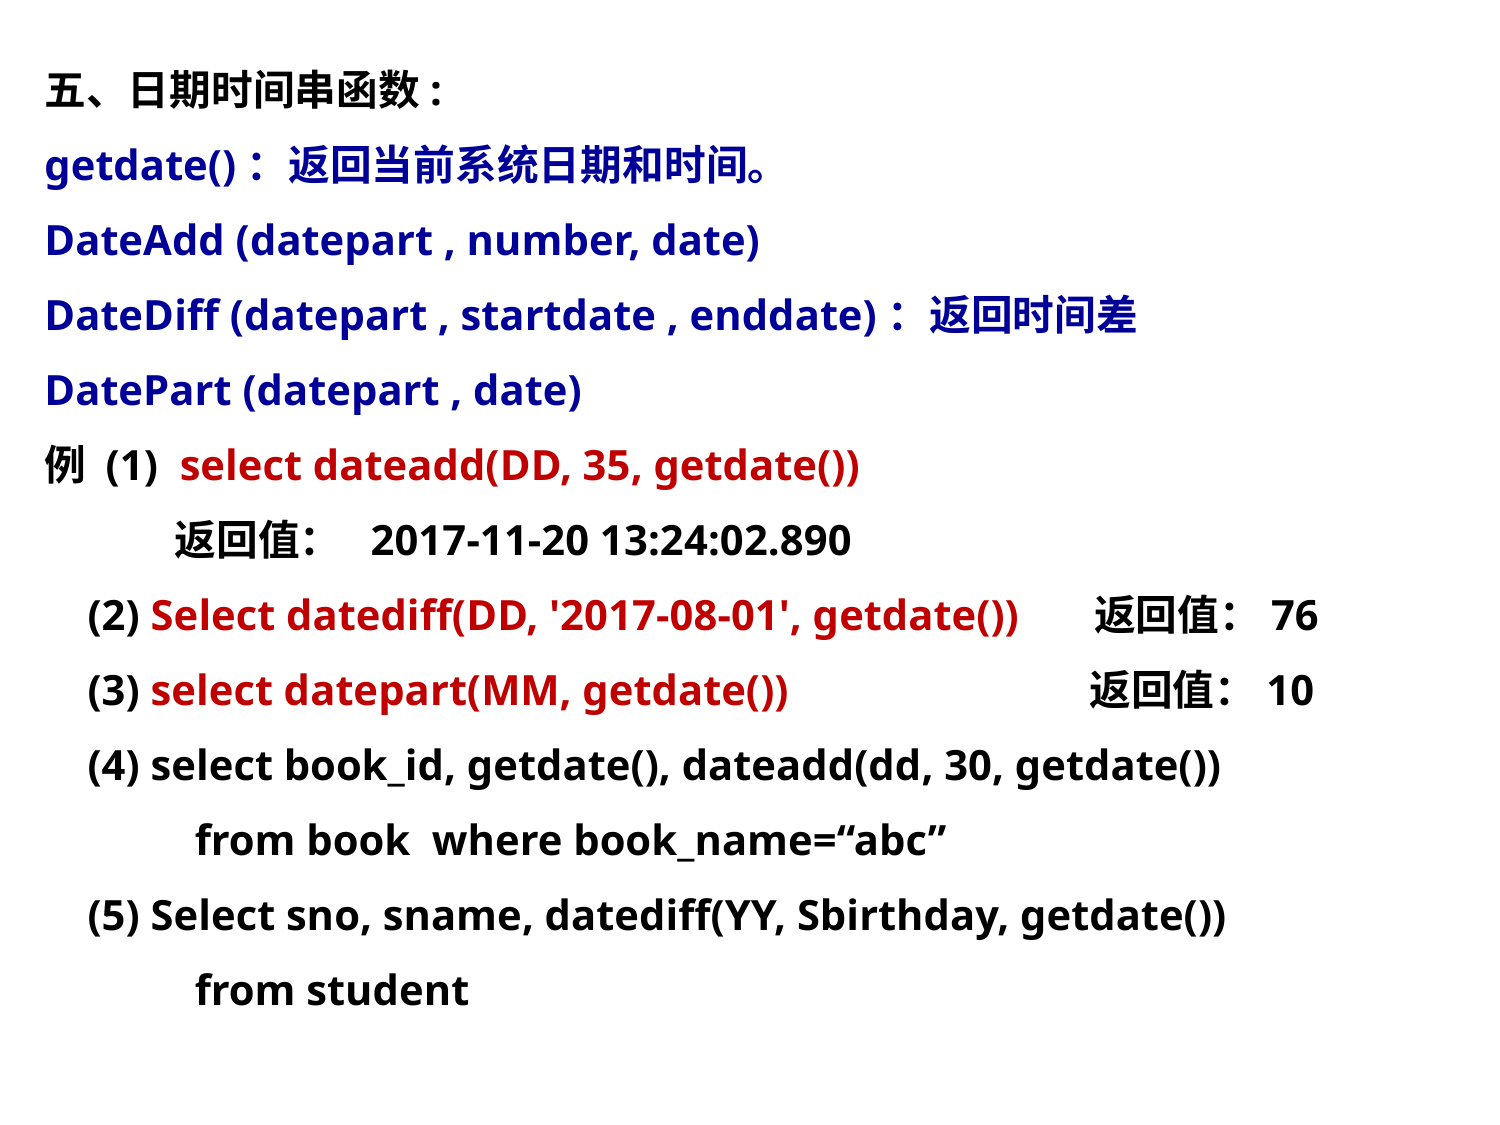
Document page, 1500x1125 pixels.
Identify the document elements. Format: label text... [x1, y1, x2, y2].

list 五、日期时间串函数: getdate()：返回当前系统日期和时间。 DateAdd (datepart , number, date) DateDiff (datepart , startdate , enddate)：返回时间差 DatePart (datepart , date) 例 (1) select dateadd(DD, 35, getdate()) 返回值： 2017-11-20 13:24:02.890 (2) Select datediff(DD, '2017-08-01', getdate()) 返回值：76 (3) select datepart(MM, getdate()) 返回值：10 (4) select book_id, getdate(), dateadd(dd, 30, getdate()) from book where book_name=“abc” (5) Select sno, sname, datediff(YY, Sbirthday, getdate()) from student [29, 31, 1459, 1059]
